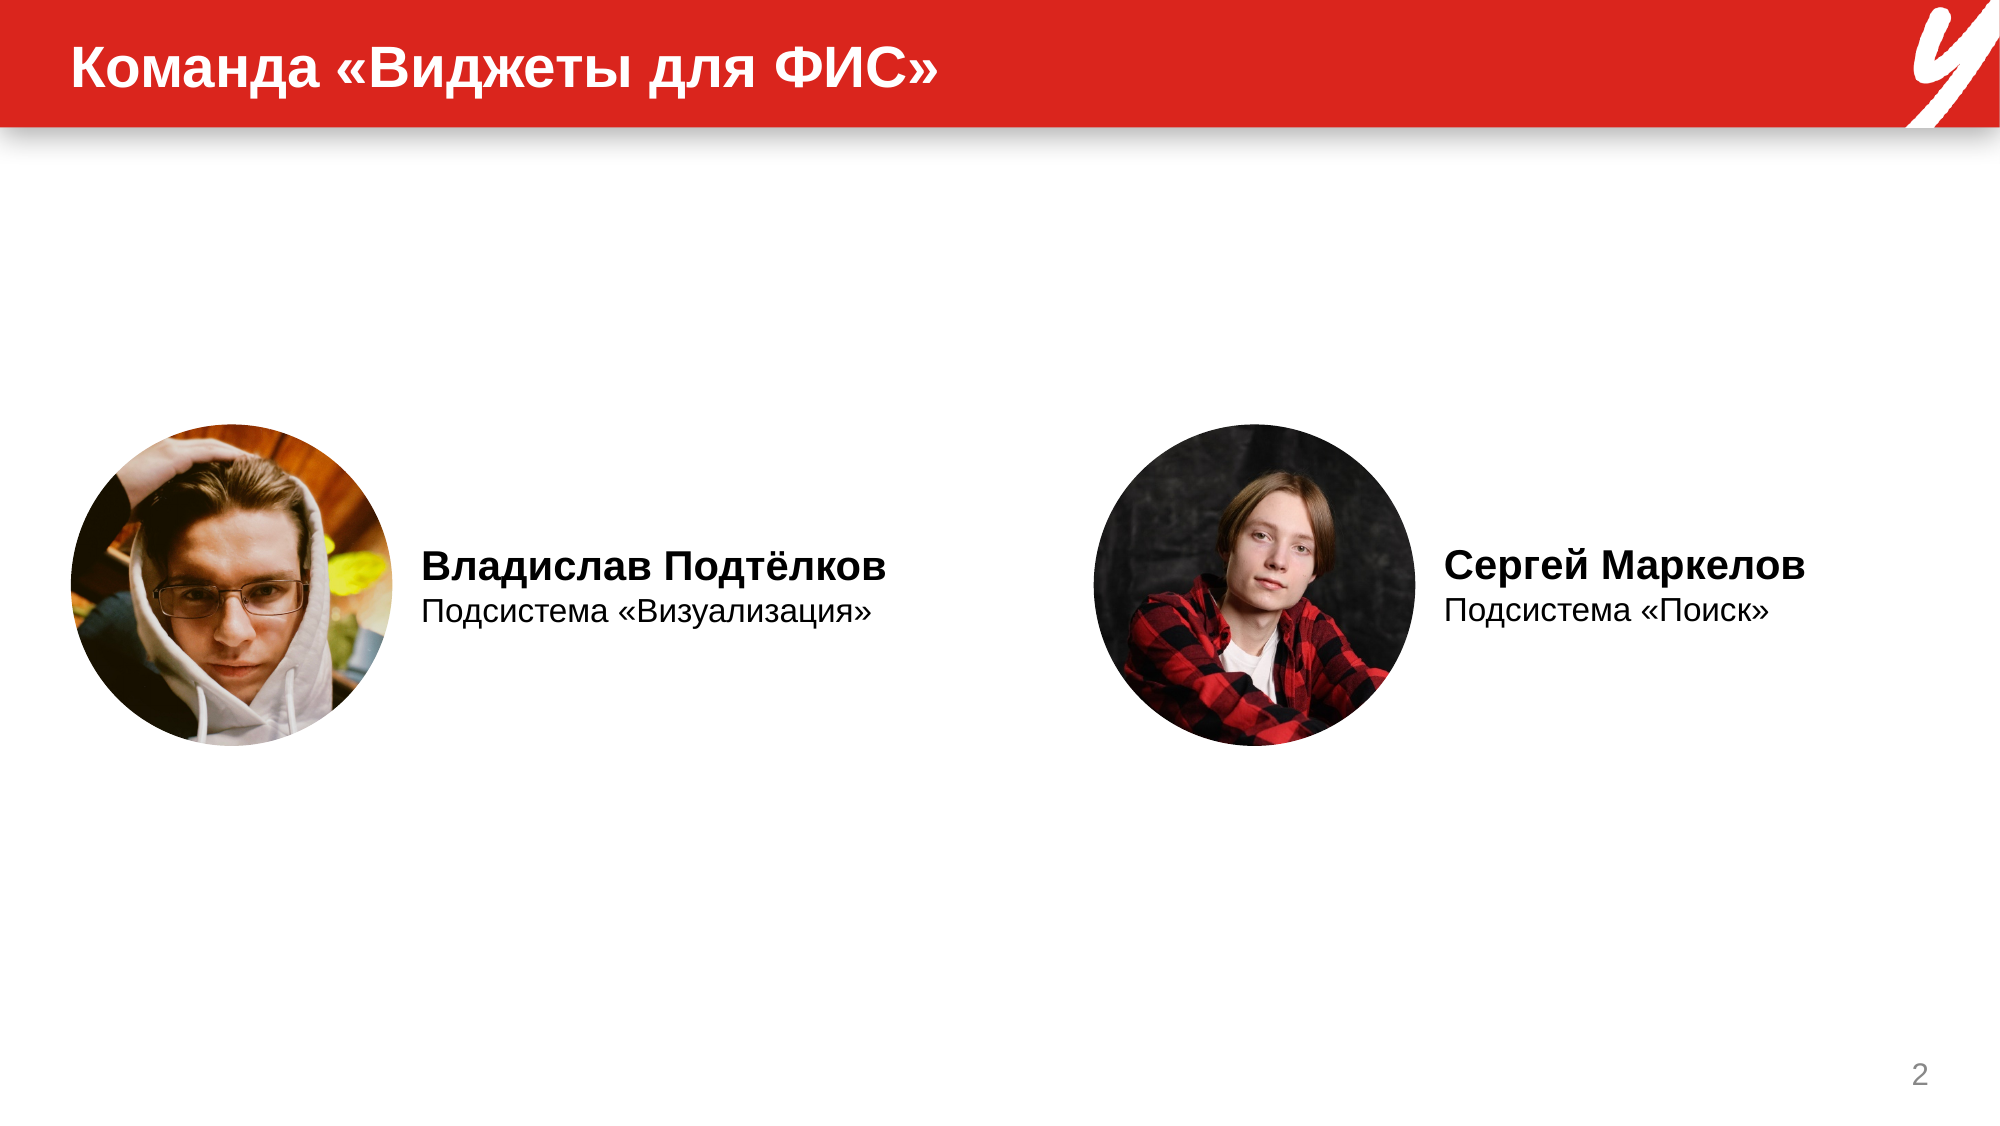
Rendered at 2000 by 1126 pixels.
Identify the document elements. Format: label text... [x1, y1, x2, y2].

picture [70, 424, 393, 747]
slide_number 2 [1824, 1042, 1949, 1103]
picture [1887, 0, 2000, 128]
text_box Владислав Подтёлков Подсистема «Визуализация» [406, 531, 906, 637]
picture [1093, 424, 1416, 747]
title Команда «Виджеты для ФИС» [51, 0, 1876, 128]
text_box Сергей Маркелов Подсистема «Поиск» [1428, 530, 1825, 636]
